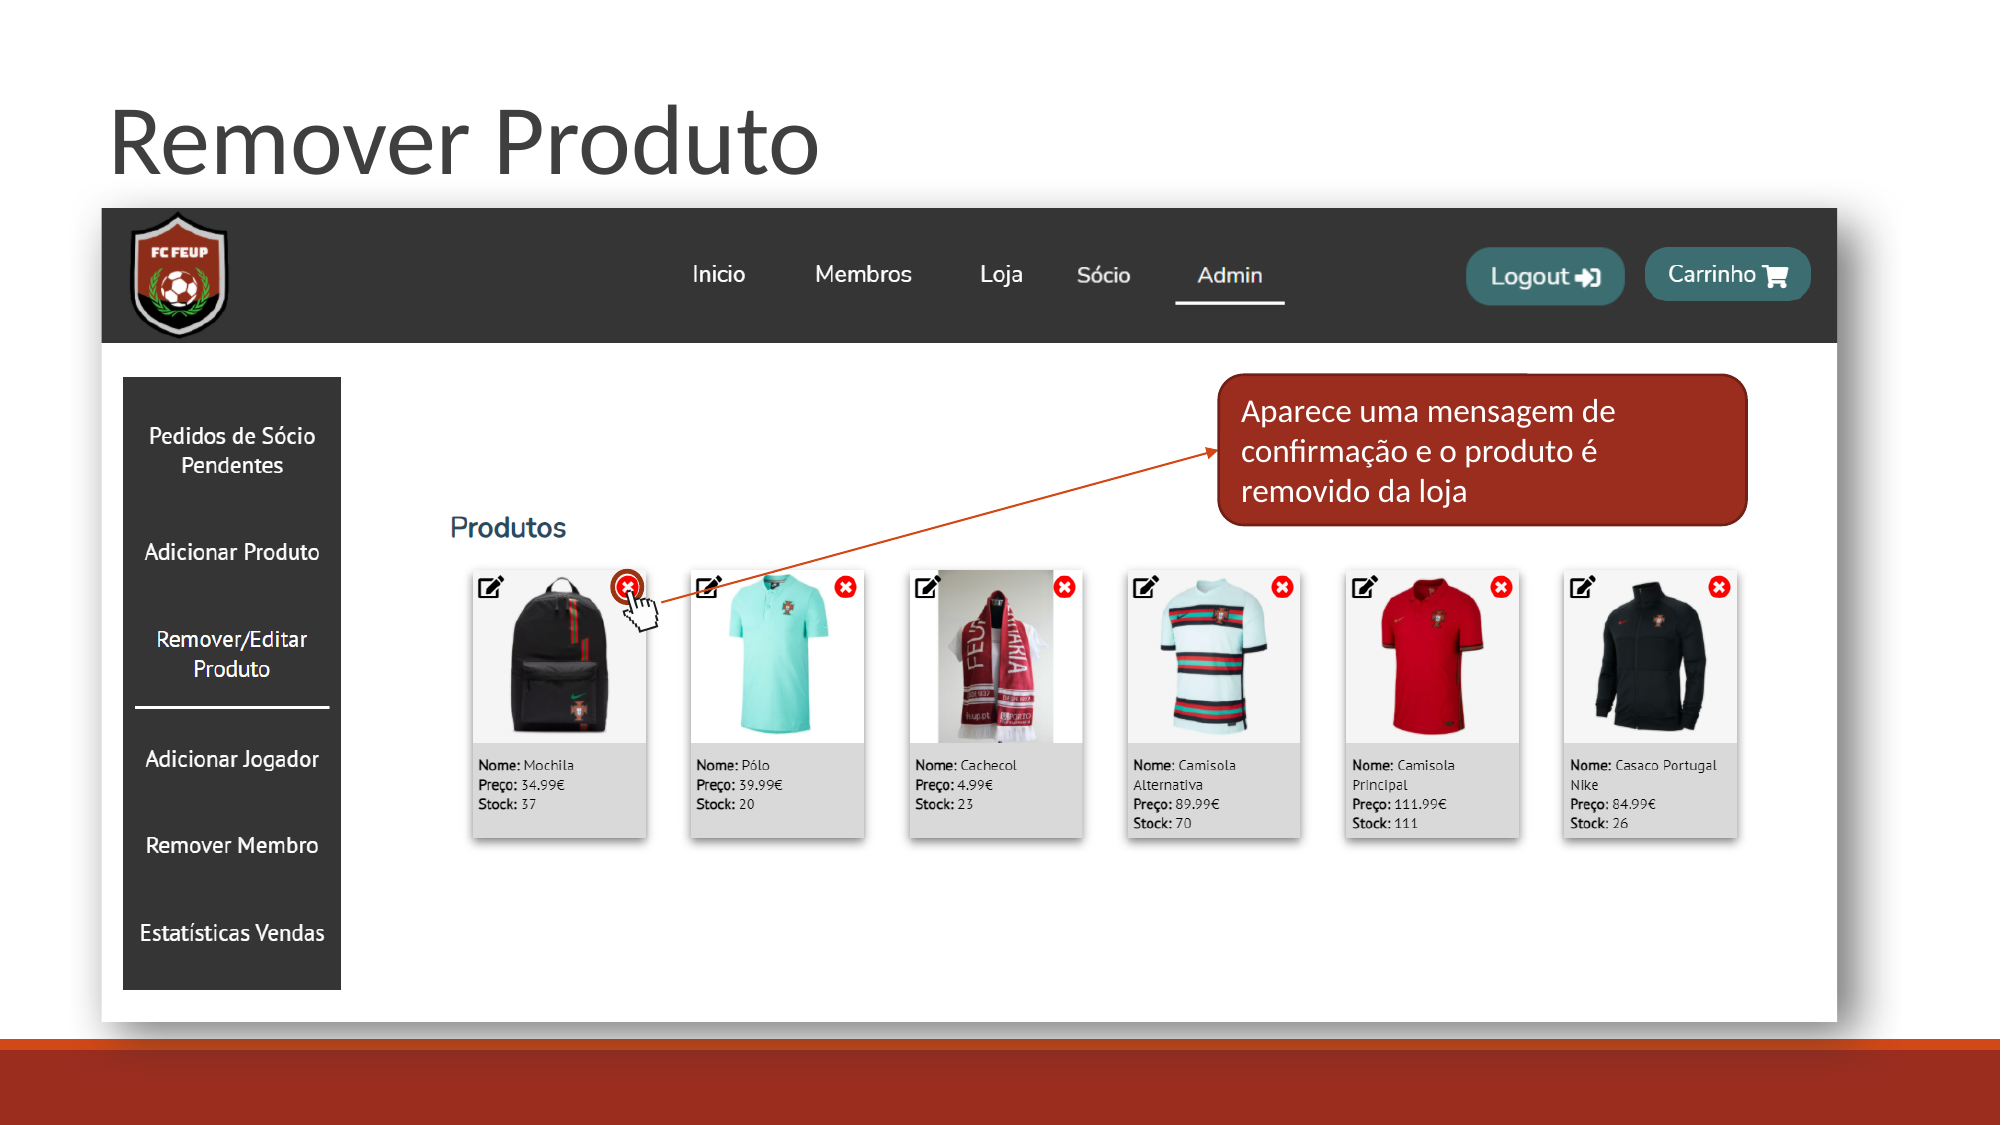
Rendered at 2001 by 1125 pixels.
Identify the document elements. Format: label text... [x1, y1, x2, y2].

picture [101, 208, 1838, 1023]
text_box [661, 449, 1219, 603]
title Remover Produto [93, 89, 851, 203]
